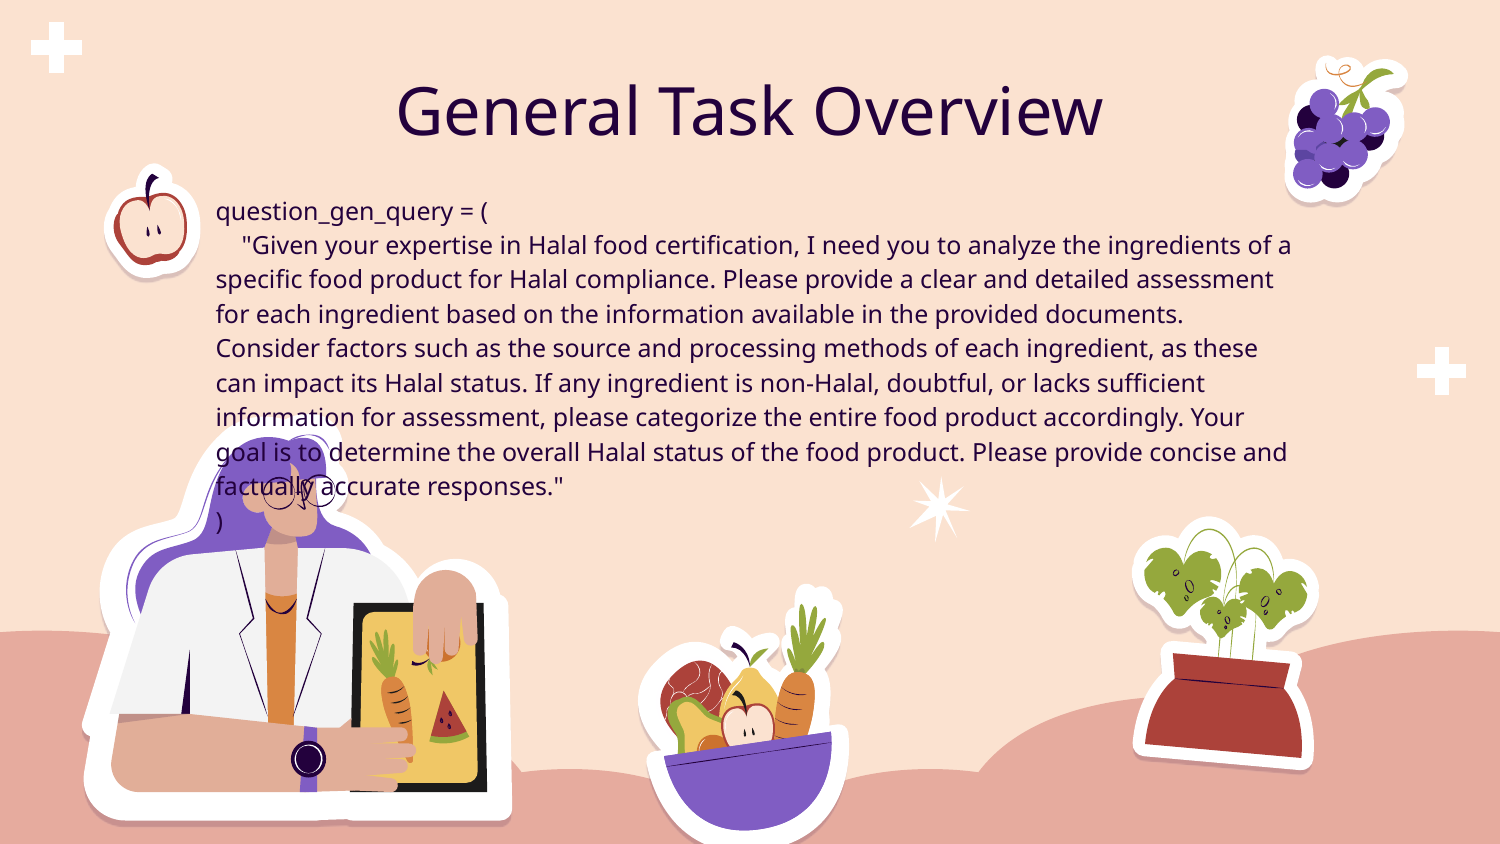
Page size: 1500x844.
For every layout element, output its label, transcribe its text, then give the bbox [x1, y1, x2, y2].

title General Task Overview [118, 69, 1279, 164]
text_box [641, 592, 859, 844]
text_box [1125, 517, 1324, 764]
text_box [1284, 55, 1409, 203]
subtitle question_gen_query = ( "Given your expertise in Halal food certification, I need you to analyze the ingredients of a specific food product for Halal compliance. Please provide a clear and detailed assessment for each ingredient based on the information available in the provided documents. Consider factors such as the source and processing methods of each ingredient, as these can impact its Halal status. If any ingredient is non-Halal, doubtful, or lacks sufficient information for assessment, please categorize the entire food product accordingly. Your goal is to determine the overall Halal status of the food product. Please provide concise and factually accurate responses." ) [200, 175, 1312, 658]
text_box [81, 413, 513, 821]
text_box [103, 163, 201, 279]
